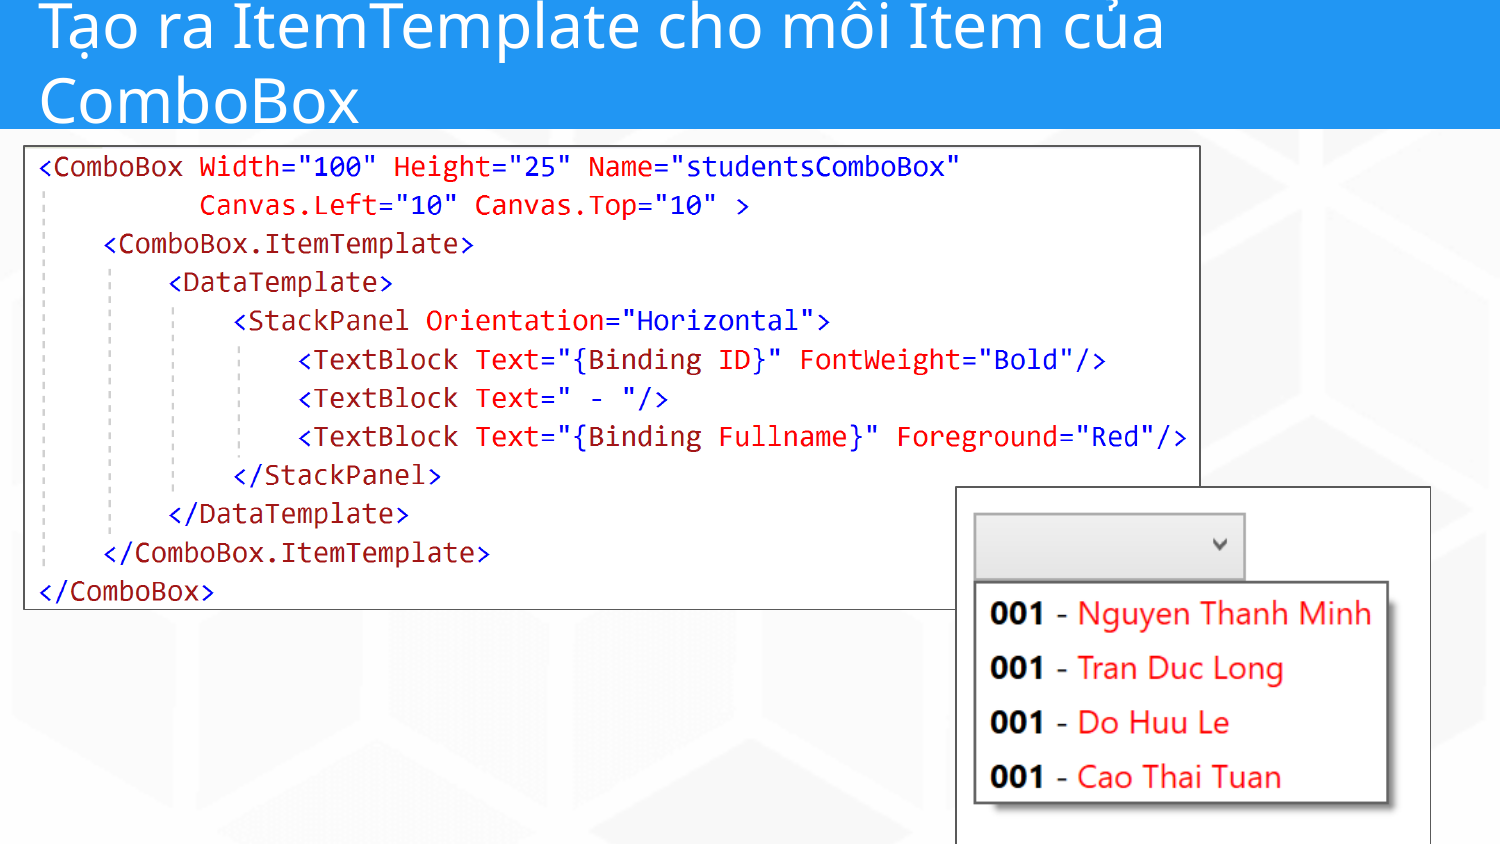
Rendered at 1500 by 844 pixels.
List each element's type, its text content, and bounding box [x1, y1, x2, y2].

title Tạo ra ItemTemplate cho mỗi Item của ComboBox [23, 0, 1500, 122]
picture [24, 146, 1430, 844]
picture [0, 129, 1500, 844]
